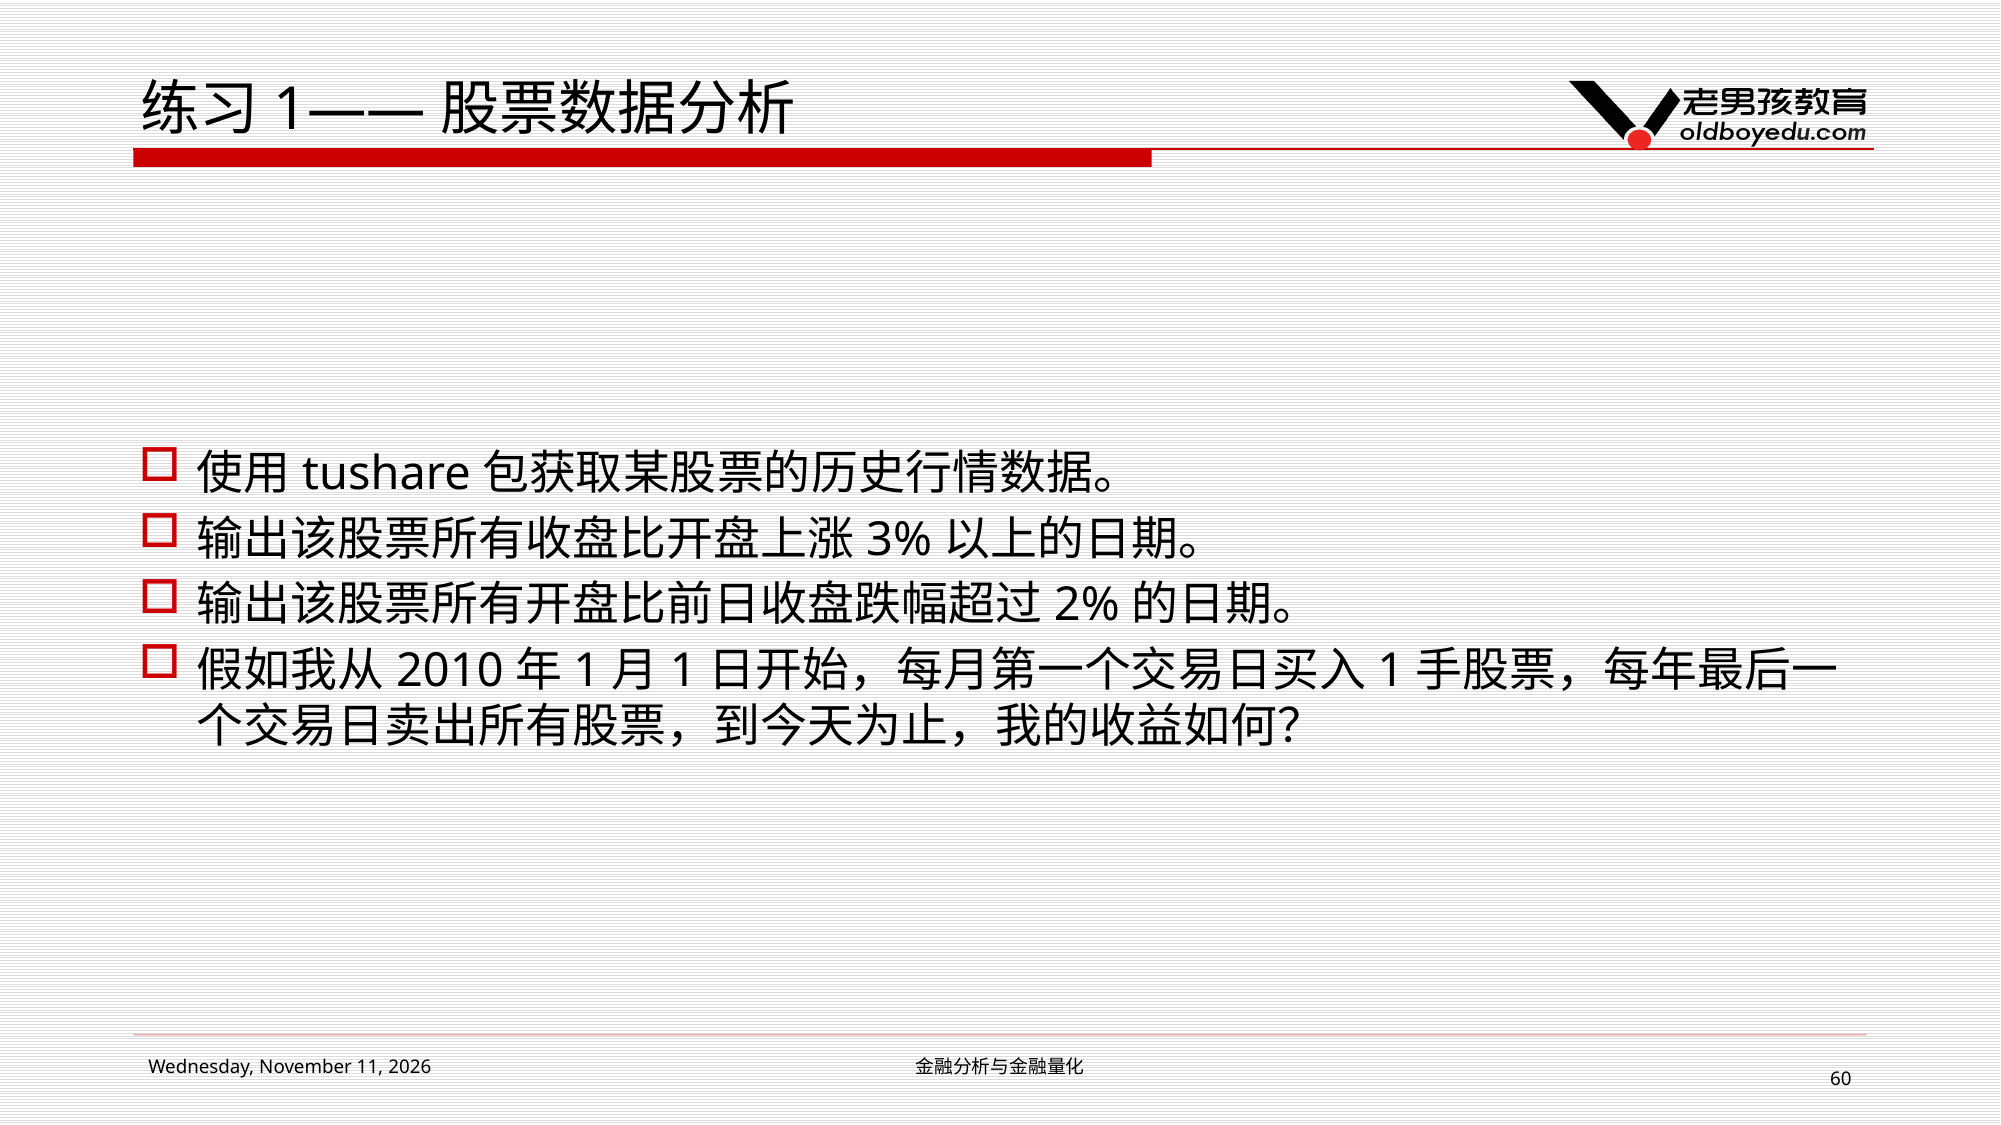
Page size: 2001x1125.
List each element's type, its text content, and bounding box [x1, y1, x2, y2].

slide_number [133, 1046, 567, 1103]
title 练习1——股票数据分析 [125, 50, 1876, 149]
list 使用tushare包获取某股票的历史行情数据。 输出该股票所有收盘比开盘上涨3%以上的日期。 输出该股票所有开盘比前日收盘跌幅超过2%的日期。 假如我从2010年1月1日开始，每月第一个交易日买入1手股票，每年最后一个交易日卖出所有股票，到今天为止，我的收益如何？ [123, 172, 1874, 988]
slide_number 60 [1433, 1058, 1867, 1103]
footer 金融分析与金融量化 [683, 1046, 1317, 1103]
